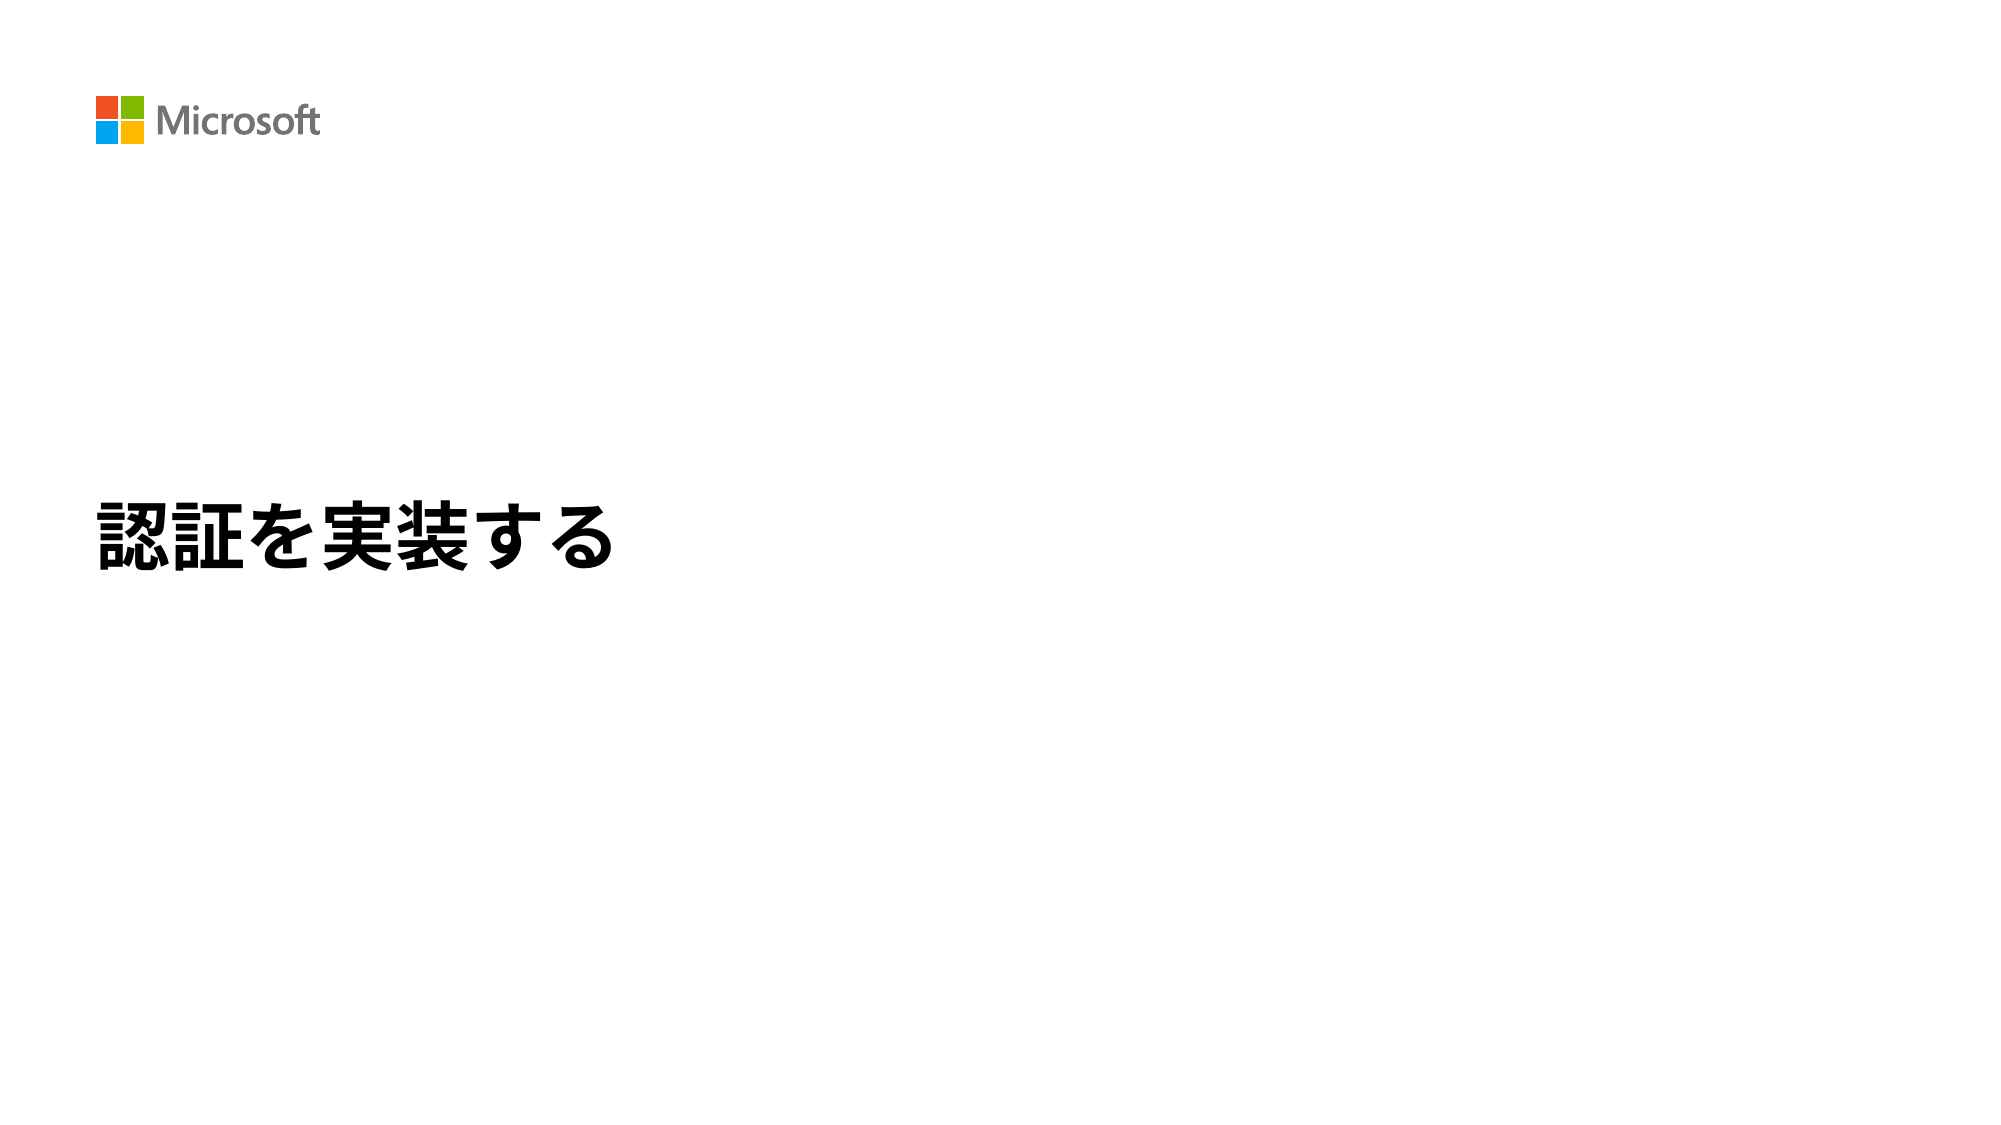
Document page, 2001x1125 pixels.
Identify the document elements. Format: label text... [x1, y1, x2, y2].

title 認証を実装する [95, 488, 1596, 580]
